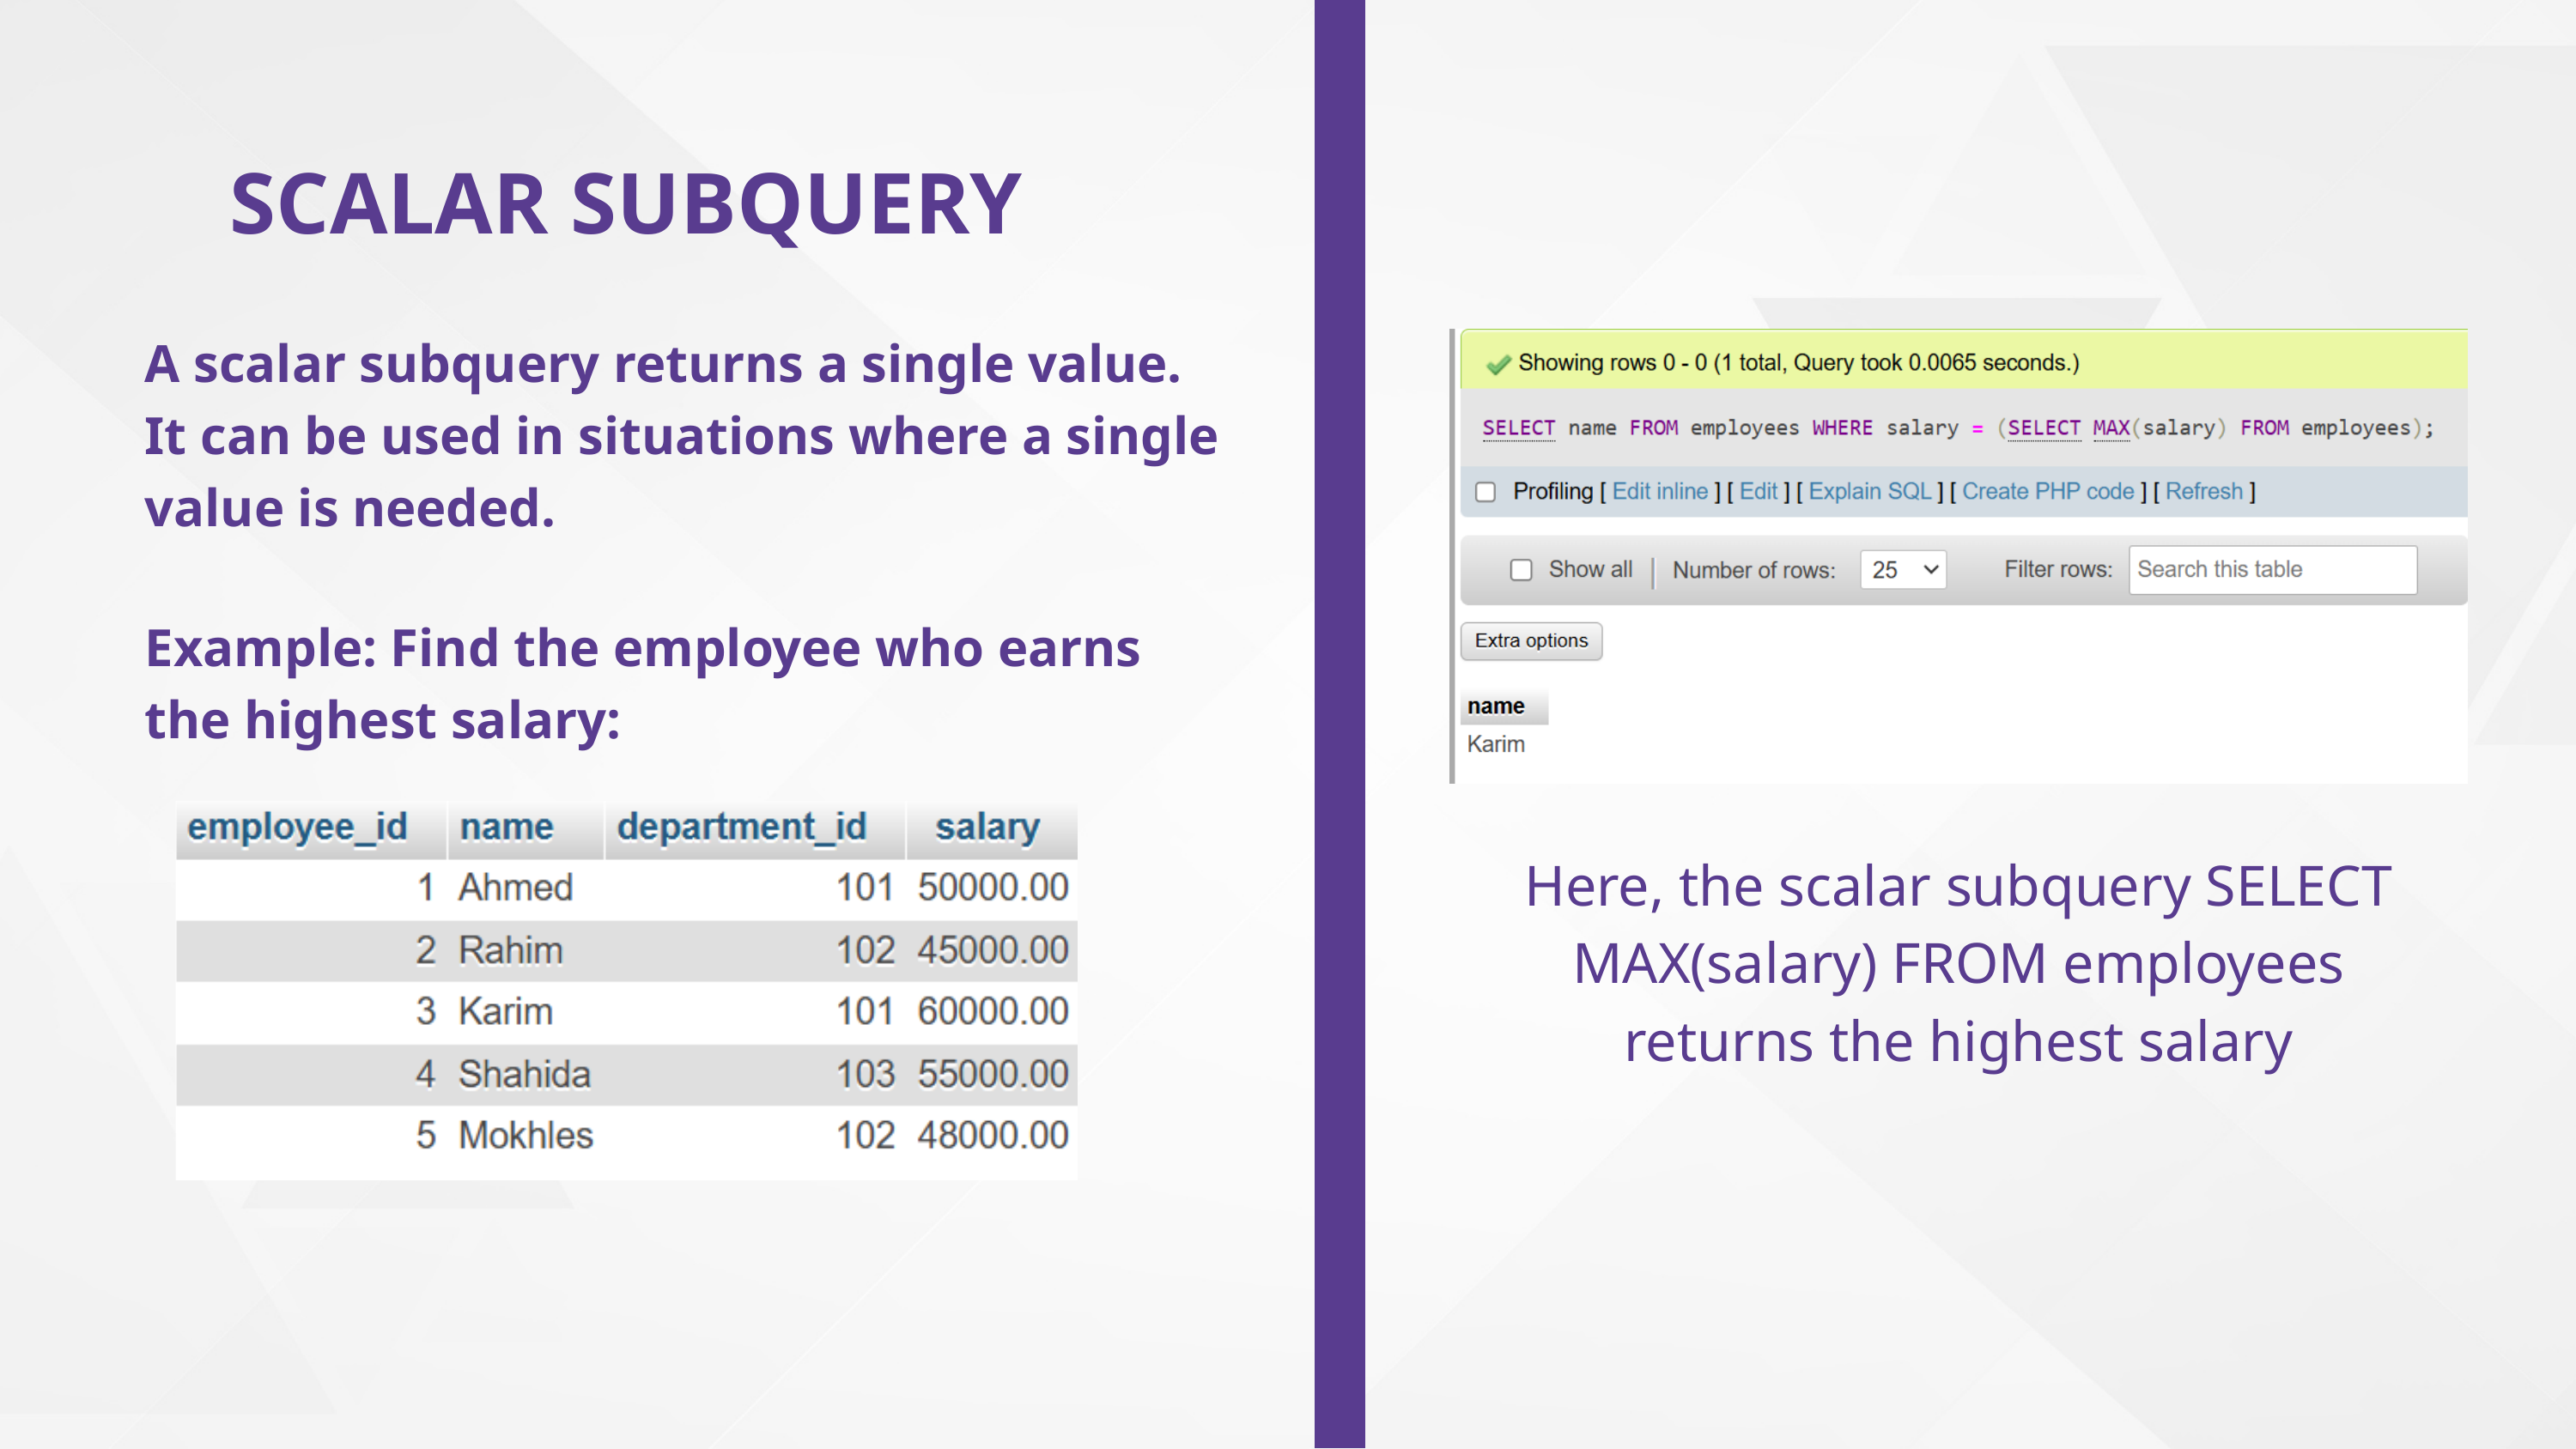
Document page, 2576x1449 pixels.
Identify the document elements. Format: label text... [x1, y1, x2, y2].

text_box SCALAR SUBQUERY [85, 132, 1168, 251]
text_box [1314, 0, 1365, 1449]
text_box [1449, 329, 2468, 784]
text_box [1368, 0, 2576, 1449]
text_box A scalar subquery returns a single value. It can be used in situations where a single value is needed. Example: Find the employee who earns the highest salary: [144, 320, 1230, 749]
text_box Here, the scalar subquery SELECT MAX(salary) FROM employees returns the highest salary [1477, 839, 2440, 1073]
text_box [175, 801, 1078, 1180]
text_box [0, 0, 1313, 1449]
